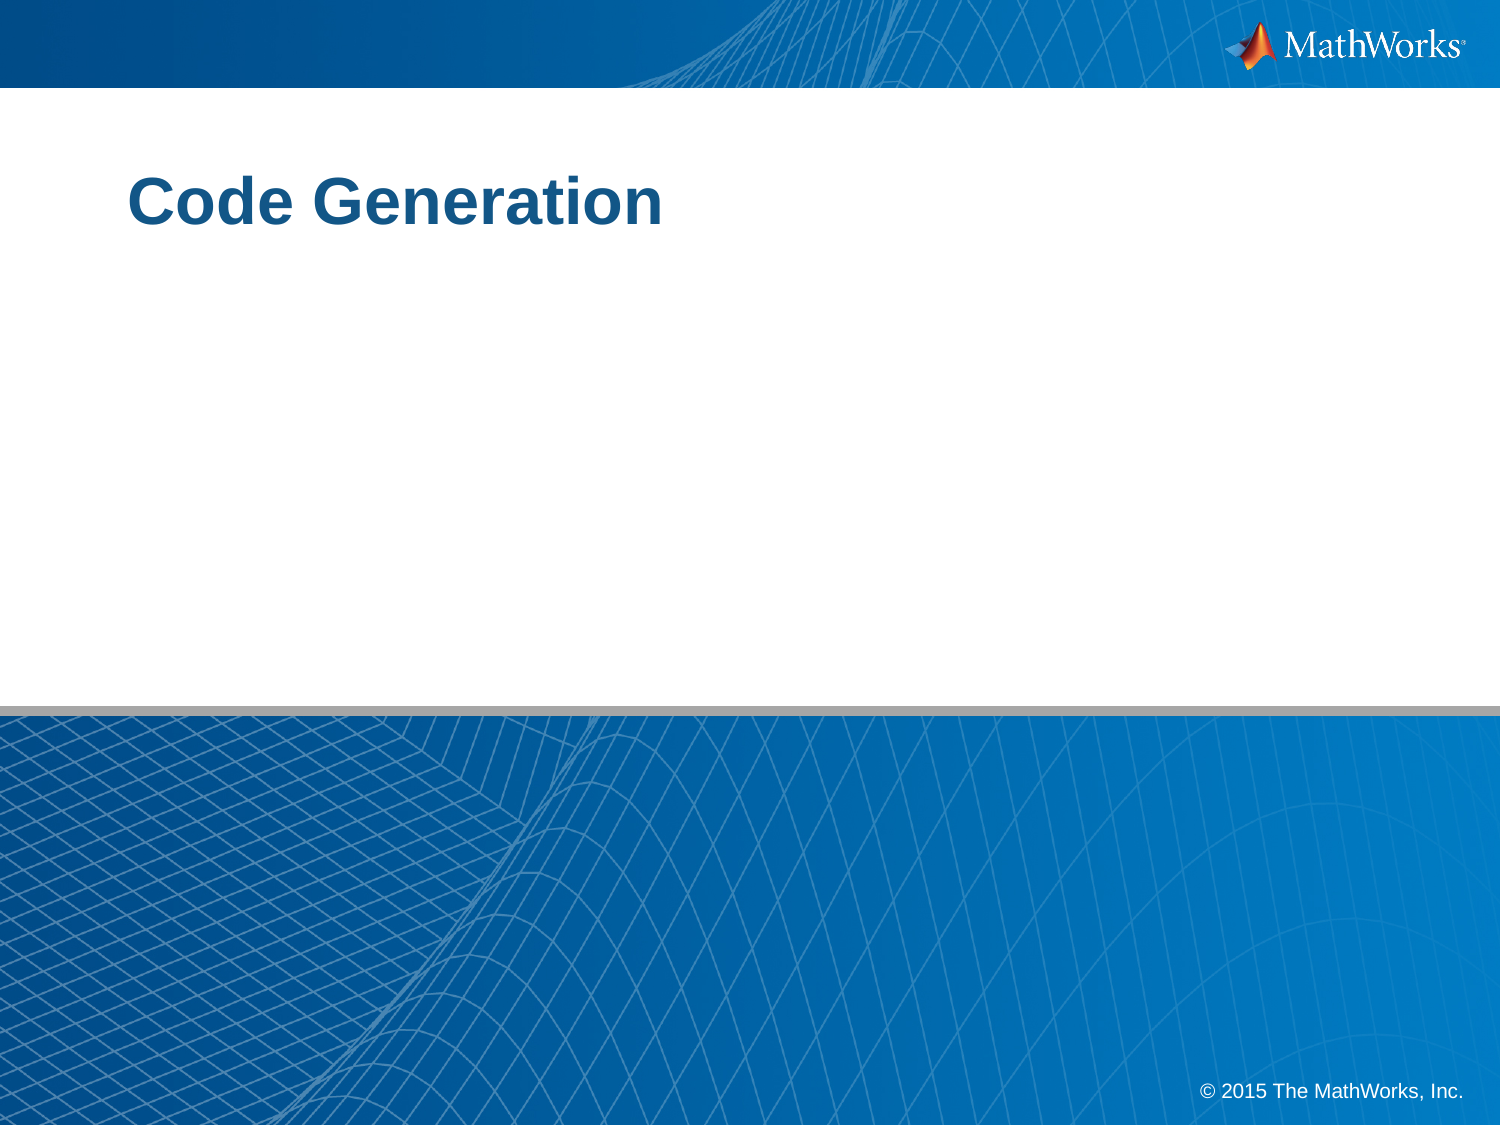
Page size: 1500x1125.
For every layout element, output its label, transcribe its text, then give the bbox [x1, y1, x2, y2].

title Code Generation [112, 149, 1388, 450]
picture [0, 716, 1500, 1125]
picture [0, 0, 1500, 706]
